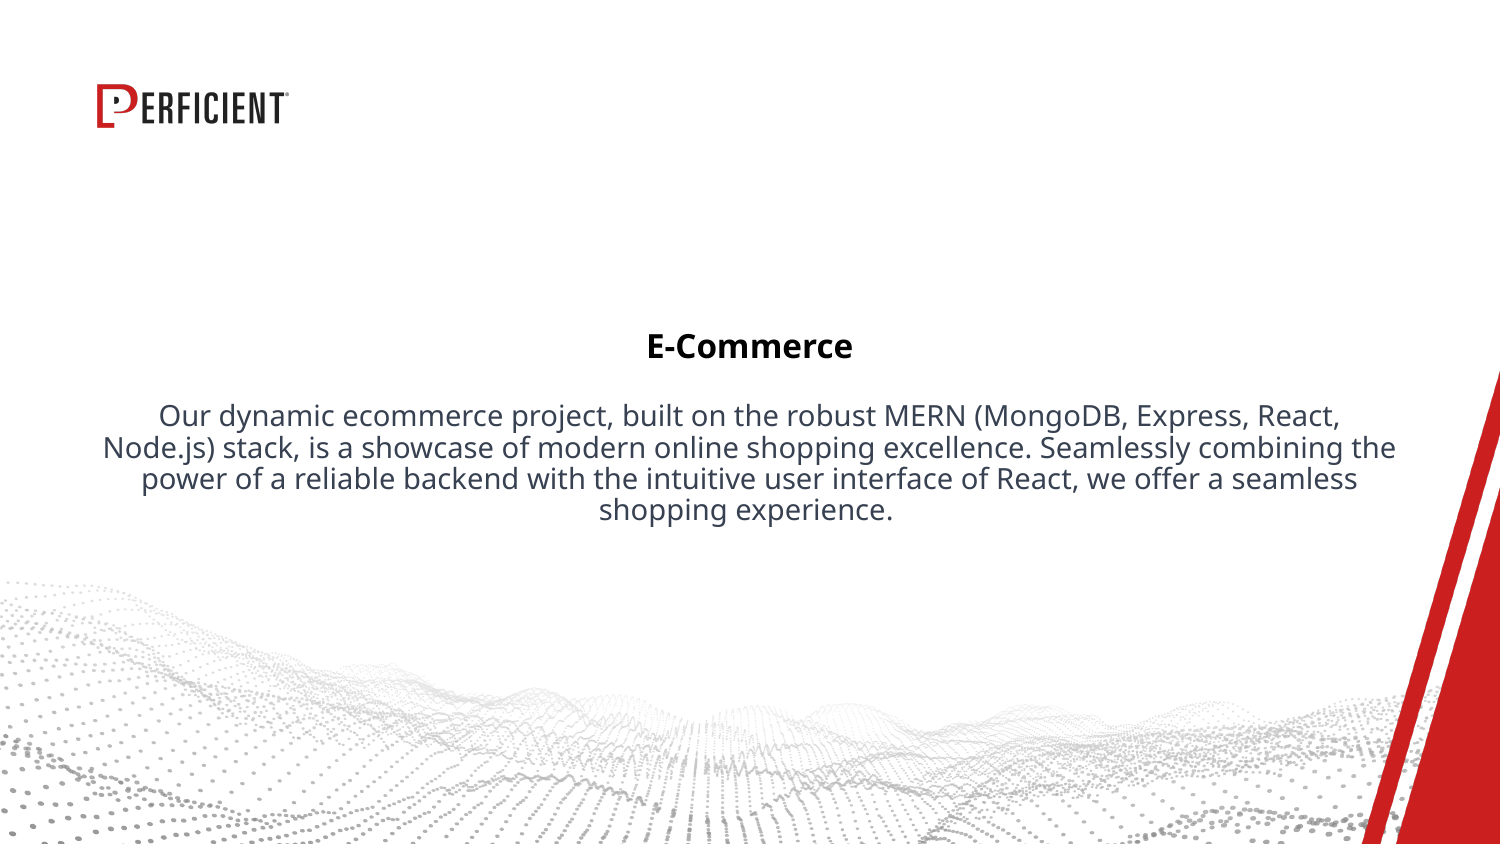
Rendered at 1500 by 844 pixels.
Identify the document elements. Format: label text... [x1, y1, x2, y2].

picture [80, 67, 306, 145]
picture [0, 0, 1500, 844]
title E-Commerce Our dynamic ecommerce project, built on the robust MERN (MongoDB, Express, React, Node.js) stack, is a showcase of modern online shopping excellence. Seamlessly combining the power of a reliable backend with the intuitive user interface of React, we offer a seamless shopping experience. [100, 329, 1400, 624]
